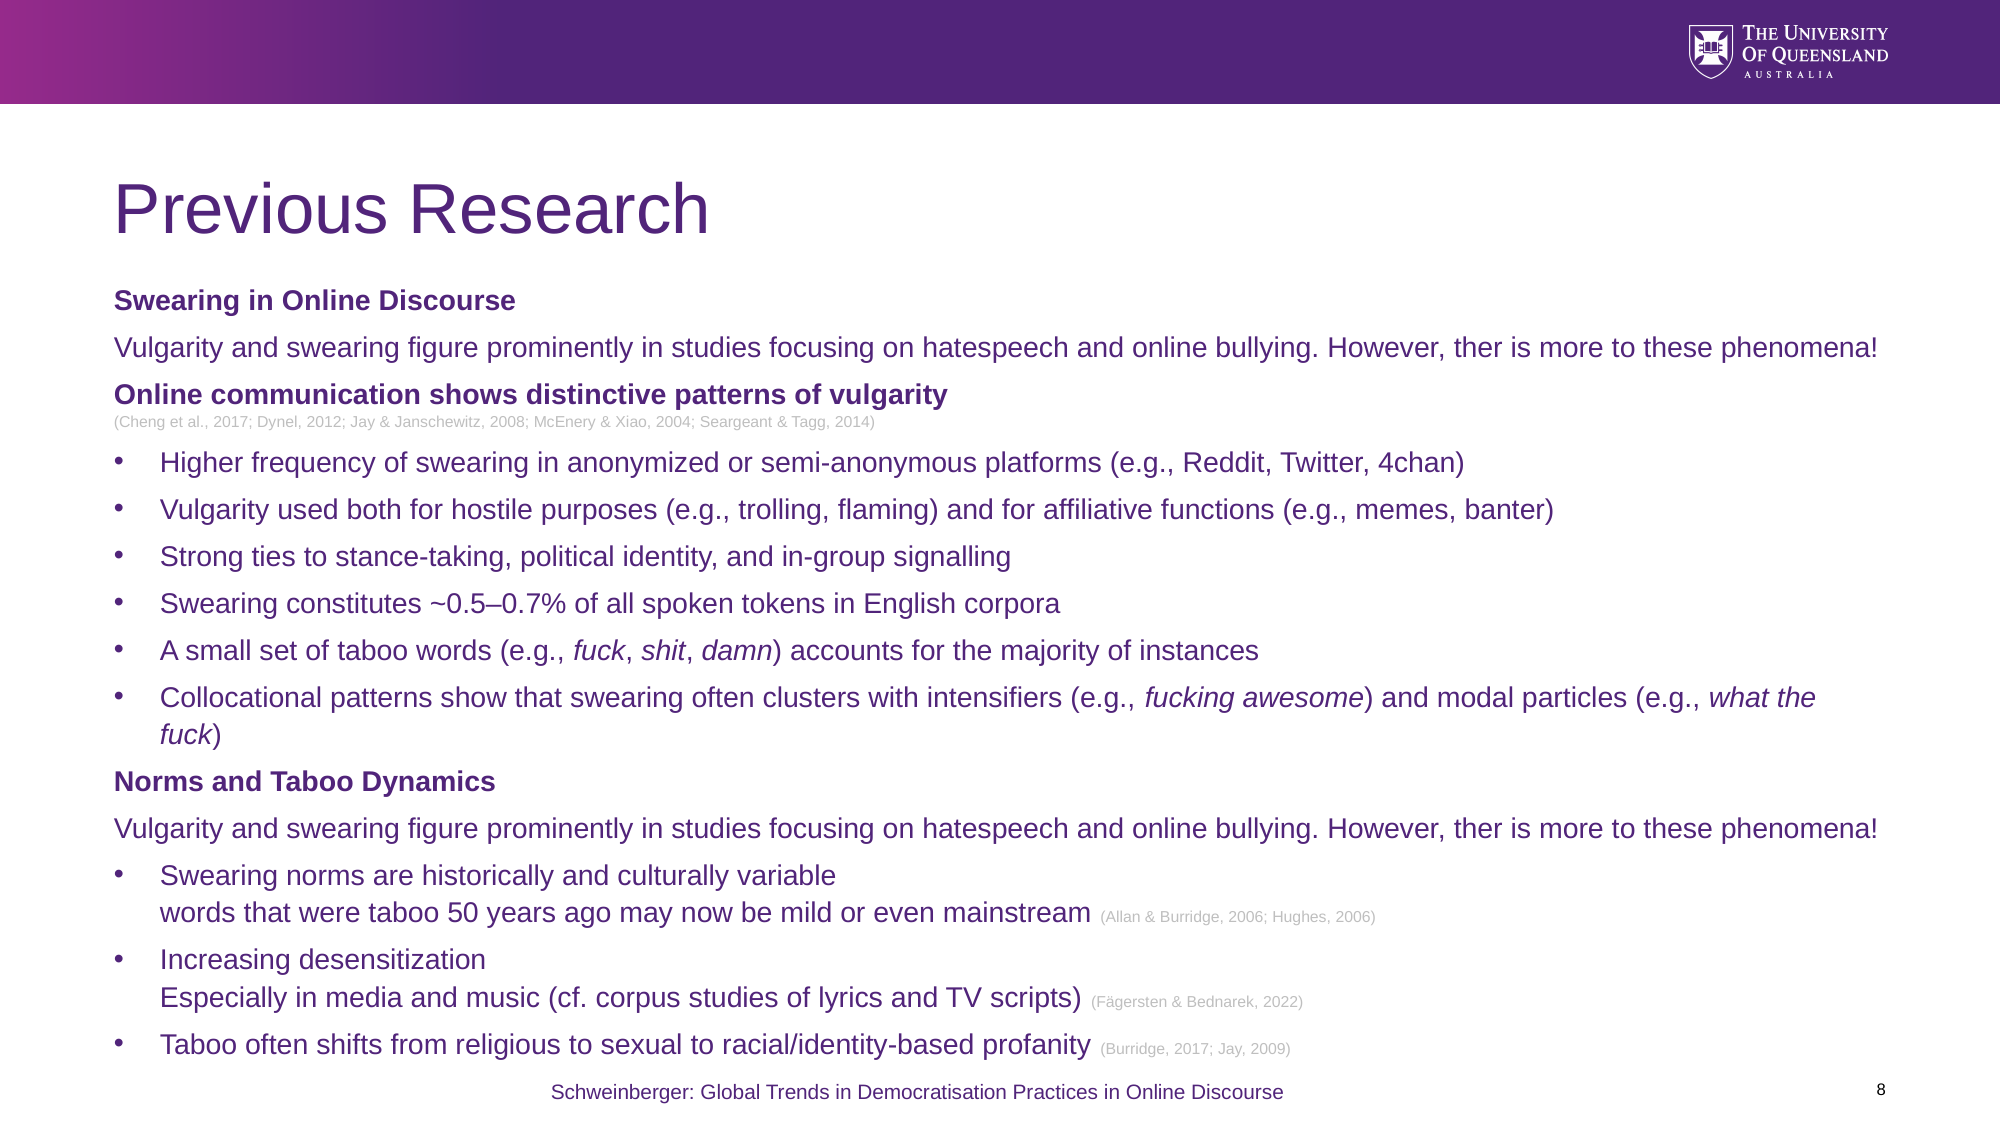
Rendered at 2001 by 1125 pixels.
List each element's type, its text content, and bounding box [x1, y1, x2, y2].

slide_number 8 [1838, 1069, 1886, 1109]
picture [1689, 25, 1888, 79]
list Schweinberger: Global Trends in Democratisation Practices in Online Discourse [480, 1070, 1355, 1110]
title Previous Research [114, 172, 1886, 250]
list Swearing in Online Discourse Vulgarity and swearing figure prominently in studies focusing on hatespeech and online bullying. However, ther is more to these phenomena! Online communication shows distinctive patterns of vulgarity (Cheng et al., 2017; Dynel, 2012; Jay & Janschewitz, 2008; McEnery & Xiao, 2004; Seargeant & Tagg, 2014) Higher frequency of swearing in anonymized or semi-anonymous platforms (e.g., Reddit, Twitter, 4chan) Vulgarity used both for hostile purposes (e.g., trolling, flaming) and for affiliative functions (e.g., memes, banter) Strong ties to stance-taking, political identity, and in-group signalling Swearing constitutes ~0.5–0.7% of all spoken tokens in English corpora A small set of taboo words (e.g., fuck, shit, damn) accounts for the majority of instances Collocational patterns show that swearing often clusters with intensifiers (e.g., fucking awesome) and modal particles (e.g., what the fuck) Norms and Taboo Dynamics Vulgarity and swearing figure prominently in studies focusing on hatespeech and online bullying. However, ther is more to these phenomena! Swearing norms are historically and culturally variable words that were taboo 50 years ago may now be mild or even mainstream (Allan & Burridge, 2006; Hughes, 2006) Increasing desensitization Especially in media and music (cf. corpus studies of lyrics and TV scripts) (Fägersten & Bednarek, 2022) Taboo often shifts from religious to sexual to racial/identity-based profanity (Burridge, 2017; Jay, 2009) [114, 278, 1886, 1070]
